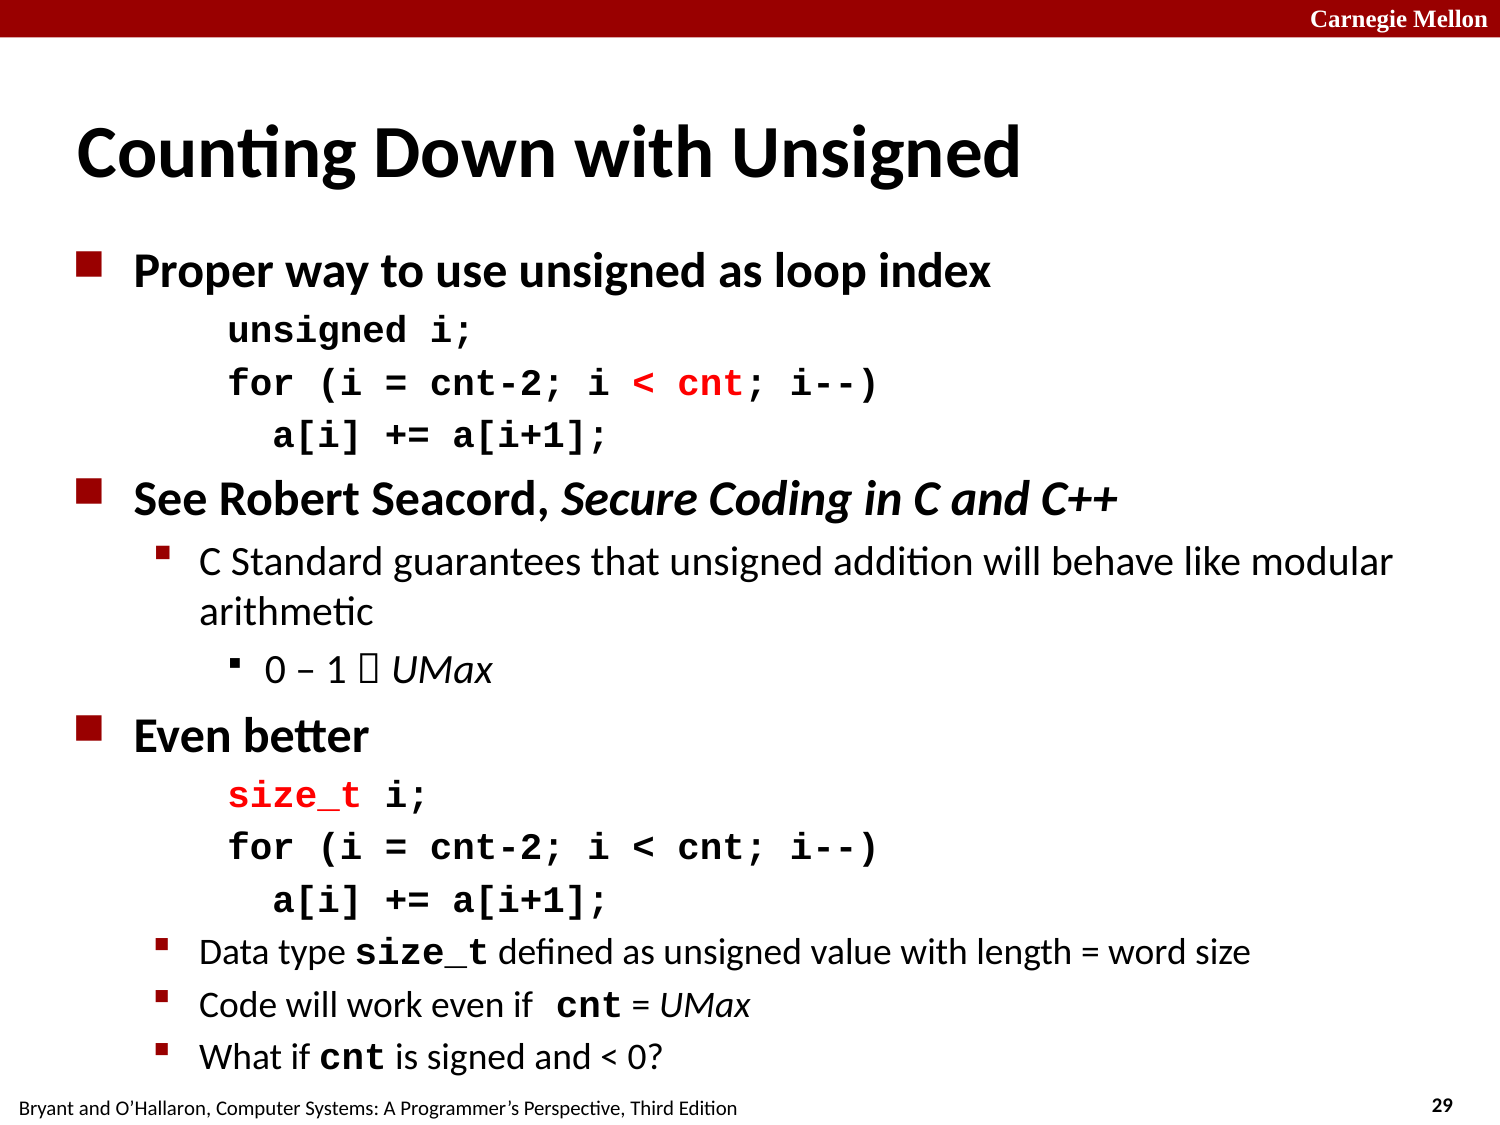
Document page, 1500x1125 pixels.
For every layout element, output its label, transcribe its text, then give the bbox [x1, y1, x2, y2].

title Counting Down with Unsigned [62, 99, 1285, 195]
list Proper way to use unsigned as loop index unsigned i; for (i = cnt-2; i < cnt; i--) a[i] += a[i+1]; See Robert Seacord, Secure Coding in C and C++ C Standard guarantees that unsigned addition will behave like modular arithmetic 0 – 1  UMax Even better size_t i; for (i = cnt-2; i < cnt; i--) a[i] += a[i+1]; Data type size_t defined as unsigned value with length = word size Code will work even if cnt = UMax What if cnt is signed and < 0? [61, 230, 1426, 1088]
